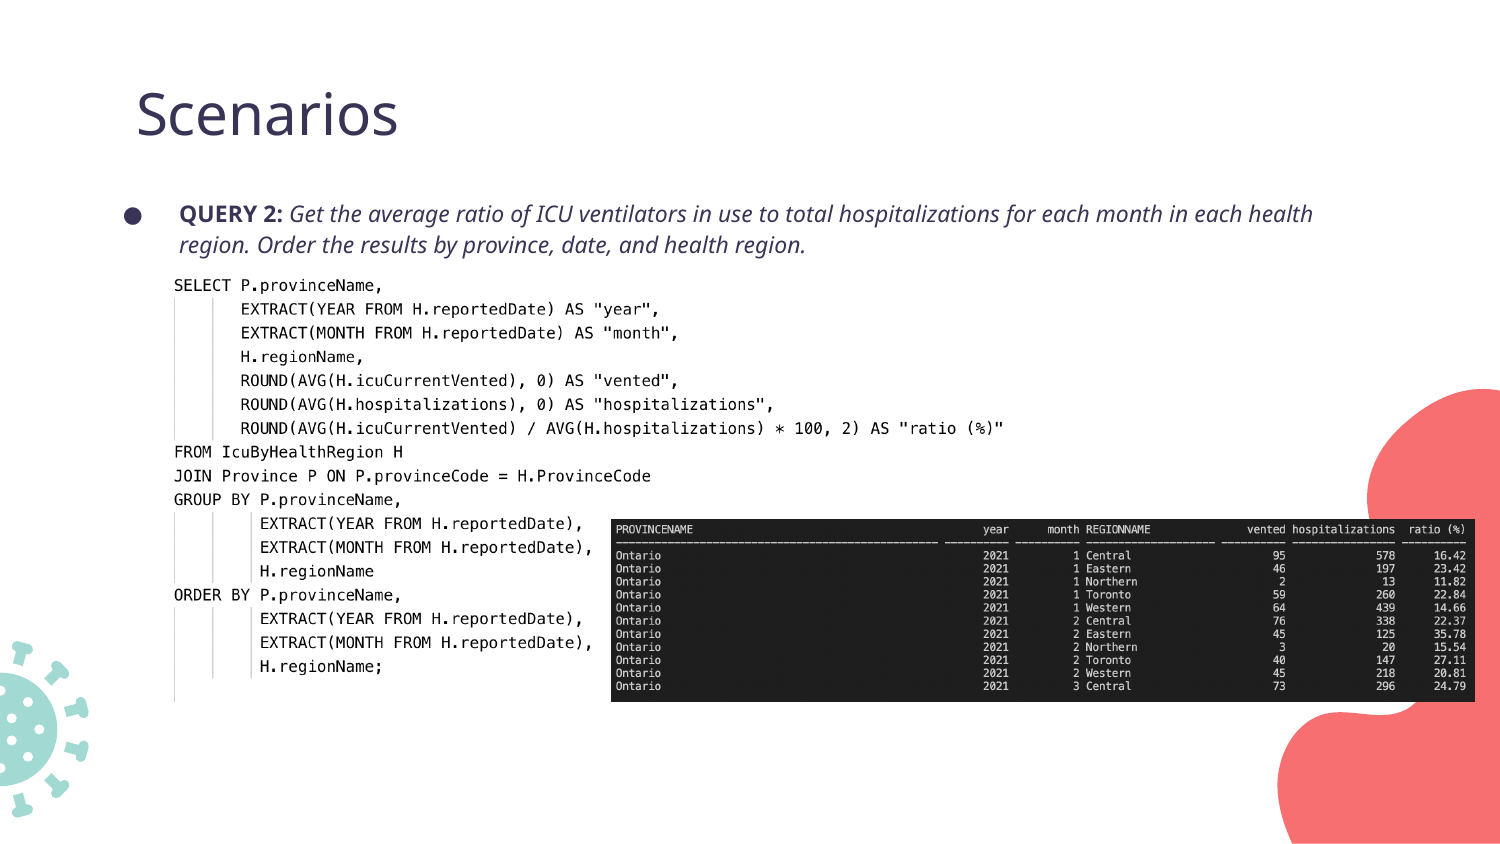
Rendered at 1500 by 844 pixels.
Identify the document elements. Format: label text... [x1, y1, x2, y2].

text_box [44, 660, 70, 686]
text_box [0, 672, 58, 787]
text_box [63, 740, 89, 762]
title Scenarios [120, 61, 1500, 156]
text_box [11, 792, 33, 818]
text_box [11, 641, 33, 667]
text_box [44, 772, 70, 799]
list QUERY 2: Get the average ratio of ICU ventilators in use to total hospitalizations for each month in each health region. Order the results by province, date, and health region. [89, 180, 1363, 741]
picture [166, 271, 1475, 703]
text_box [63, 696, 89, 719]
